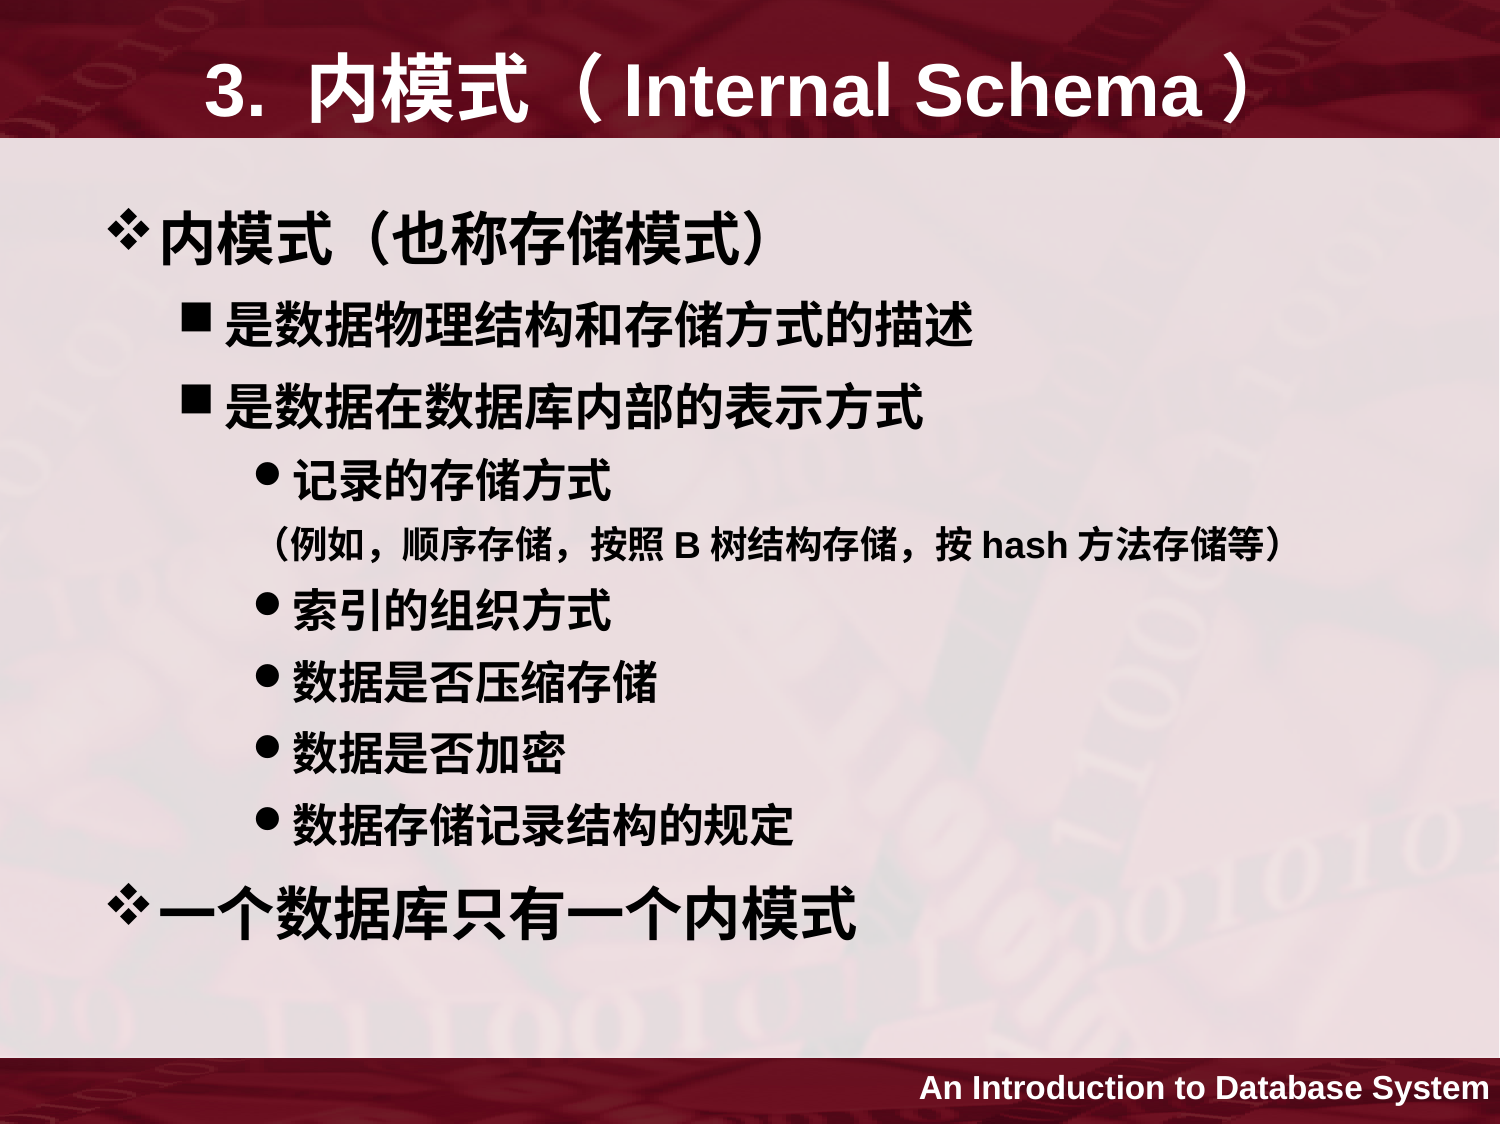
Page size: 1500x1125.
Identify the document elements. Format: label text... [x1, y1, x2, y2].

title 3. 内模式（Internal Schema） [75, 0, 1425, 181]
list 内模式（也称存储模式） 是数据物理结构和存储方式的描述 是数据在数据库内部的表示方式 记录的存储方式 （例如，顺序存储，按照B树结构存储，按hash方法存储等） 索引的组织方式 数据是否压缩存储 数据是否加密 数据存储记录结构的规定 一个数据库只有一个内模式 [87, 180, 1438, 1025]
picture [0, 0, 1500, 1124]
